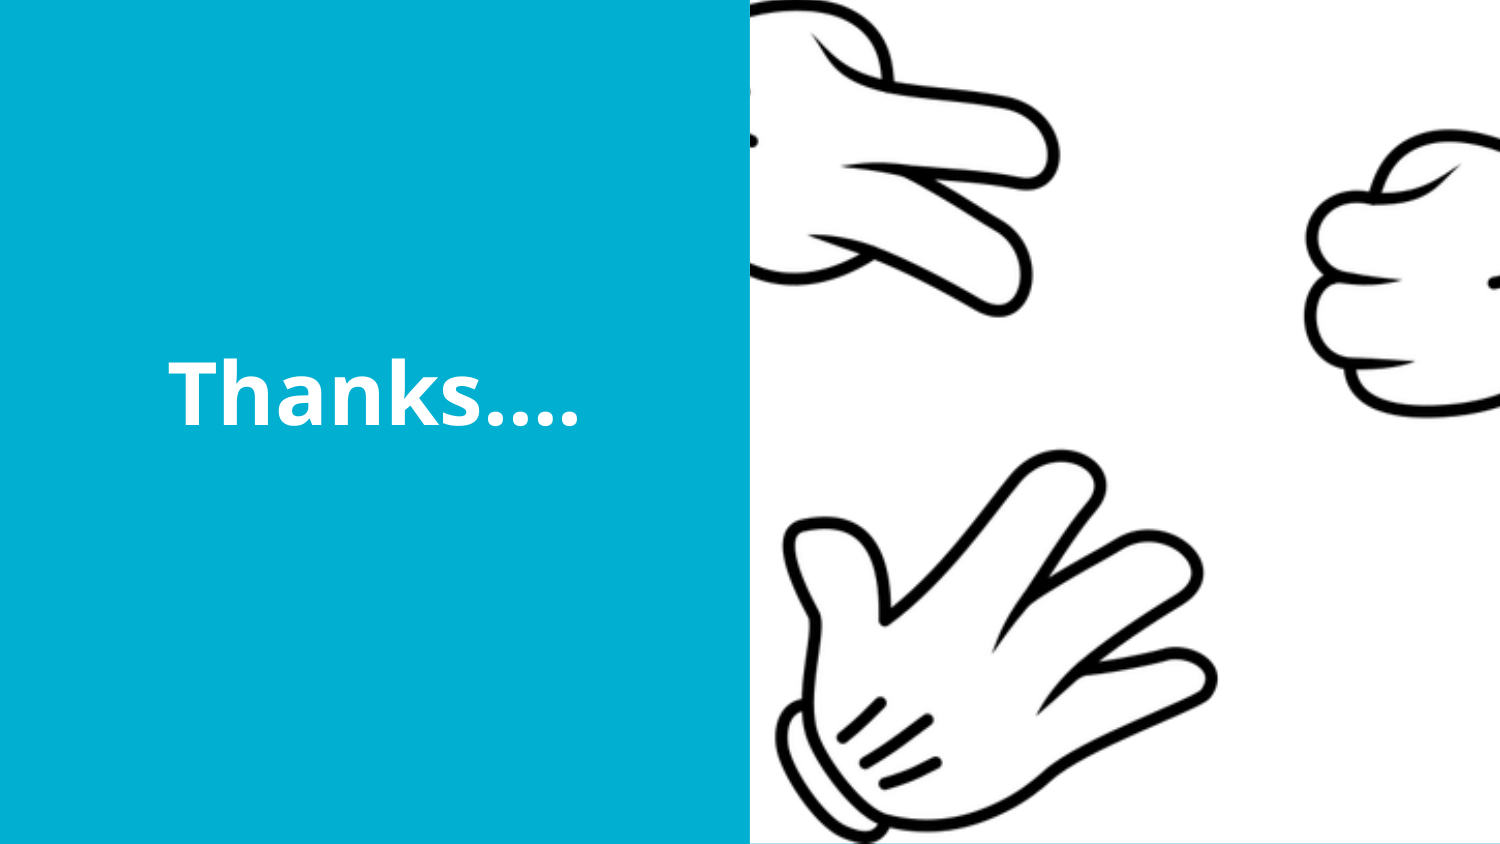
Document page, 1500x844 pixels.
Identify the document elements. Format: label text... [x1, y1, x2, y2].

picture [749, 0, 1500, 844]
title Thanks…. [43, 177, 708, 458]
